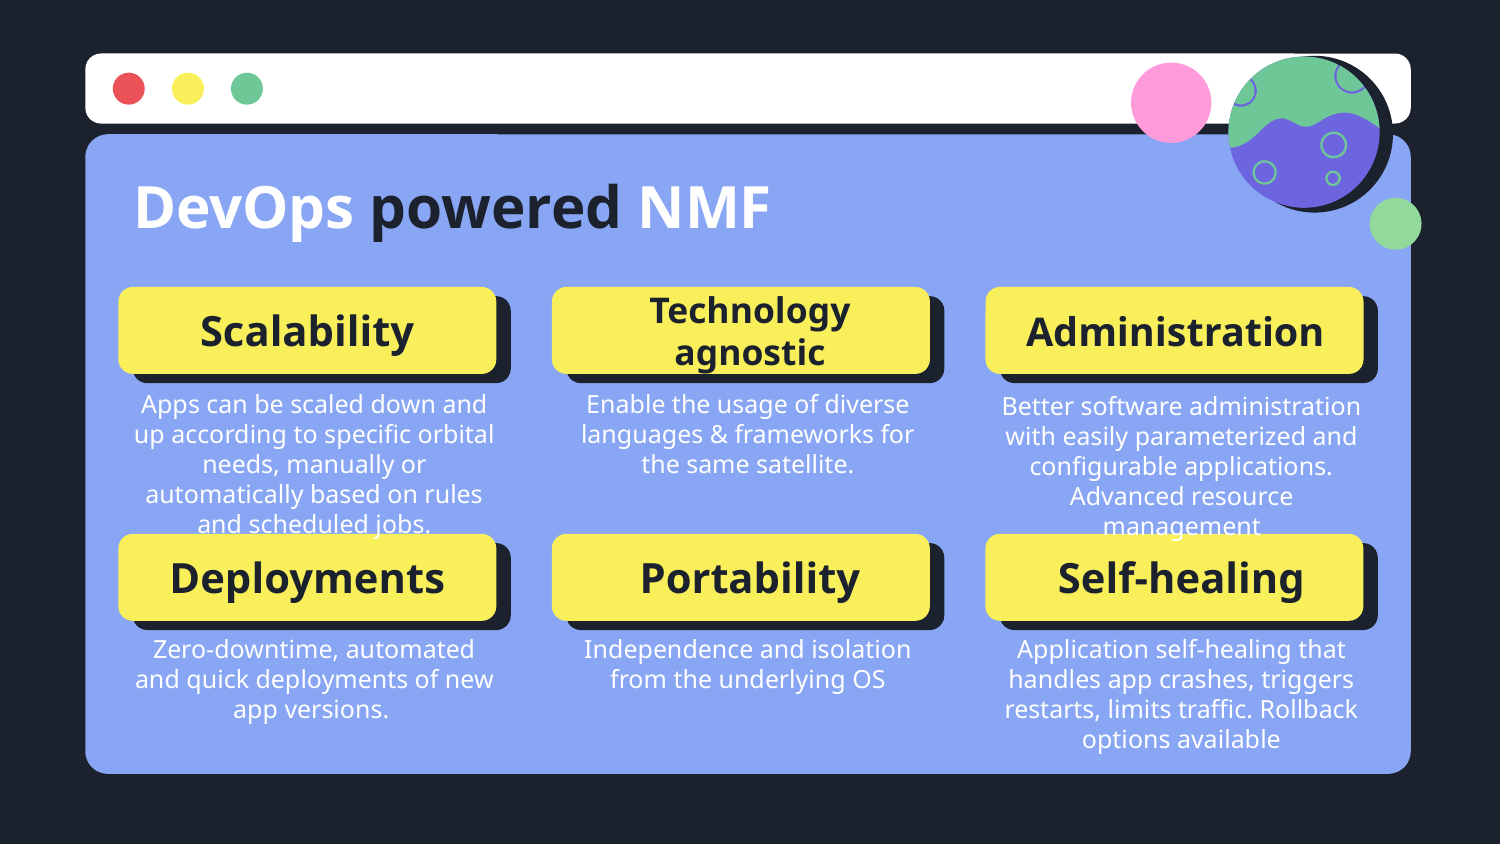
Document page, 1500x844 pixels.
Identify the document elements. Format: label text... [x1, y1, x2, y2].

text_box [979, 531, 1384, 639]
title DevOps powered NMF [118, 158, 1382, 252]
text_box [985, 286, 1379, 384]
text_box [118, 533, 511, 631]
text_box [551, 533, 945, 631]
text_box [112, 531, 516, 638]
subtitle Apps can be scaled down and up according to specific orbital needs, manually or automatically based on rules and scheduled jobs. [118, 391, 511, 467]
subtitle Independence and isolation from the underlying OS [551, 638, 945, 711]
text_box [112, 284, 516, 391]
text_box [1378, 287, 1383, 391]
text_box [545, 531, 950, 638]
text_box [545, 284, 950, 391]
subtitle Application self-healing that handles app crashes, triggers restarts, limits traffic. Rollback options available [985, 638, 1378, 711]
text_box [985, 533, 1379, 631]
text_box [979, 284, 1378, 391]
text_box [118, 286, 511, 384]
subtitle Enable the usage of diverse languages & frameworks for the same satellite. [551, 391, 945, 467]
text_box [551, 286, 945, 384]
subtitle Better software administration with easily parameterized and configurable applications. Advanced resource management [985, 391, 1378, 469]
subtitle Zero-downtime, automated and quick deployments of new app versions. [118, 638, 511, 711]
